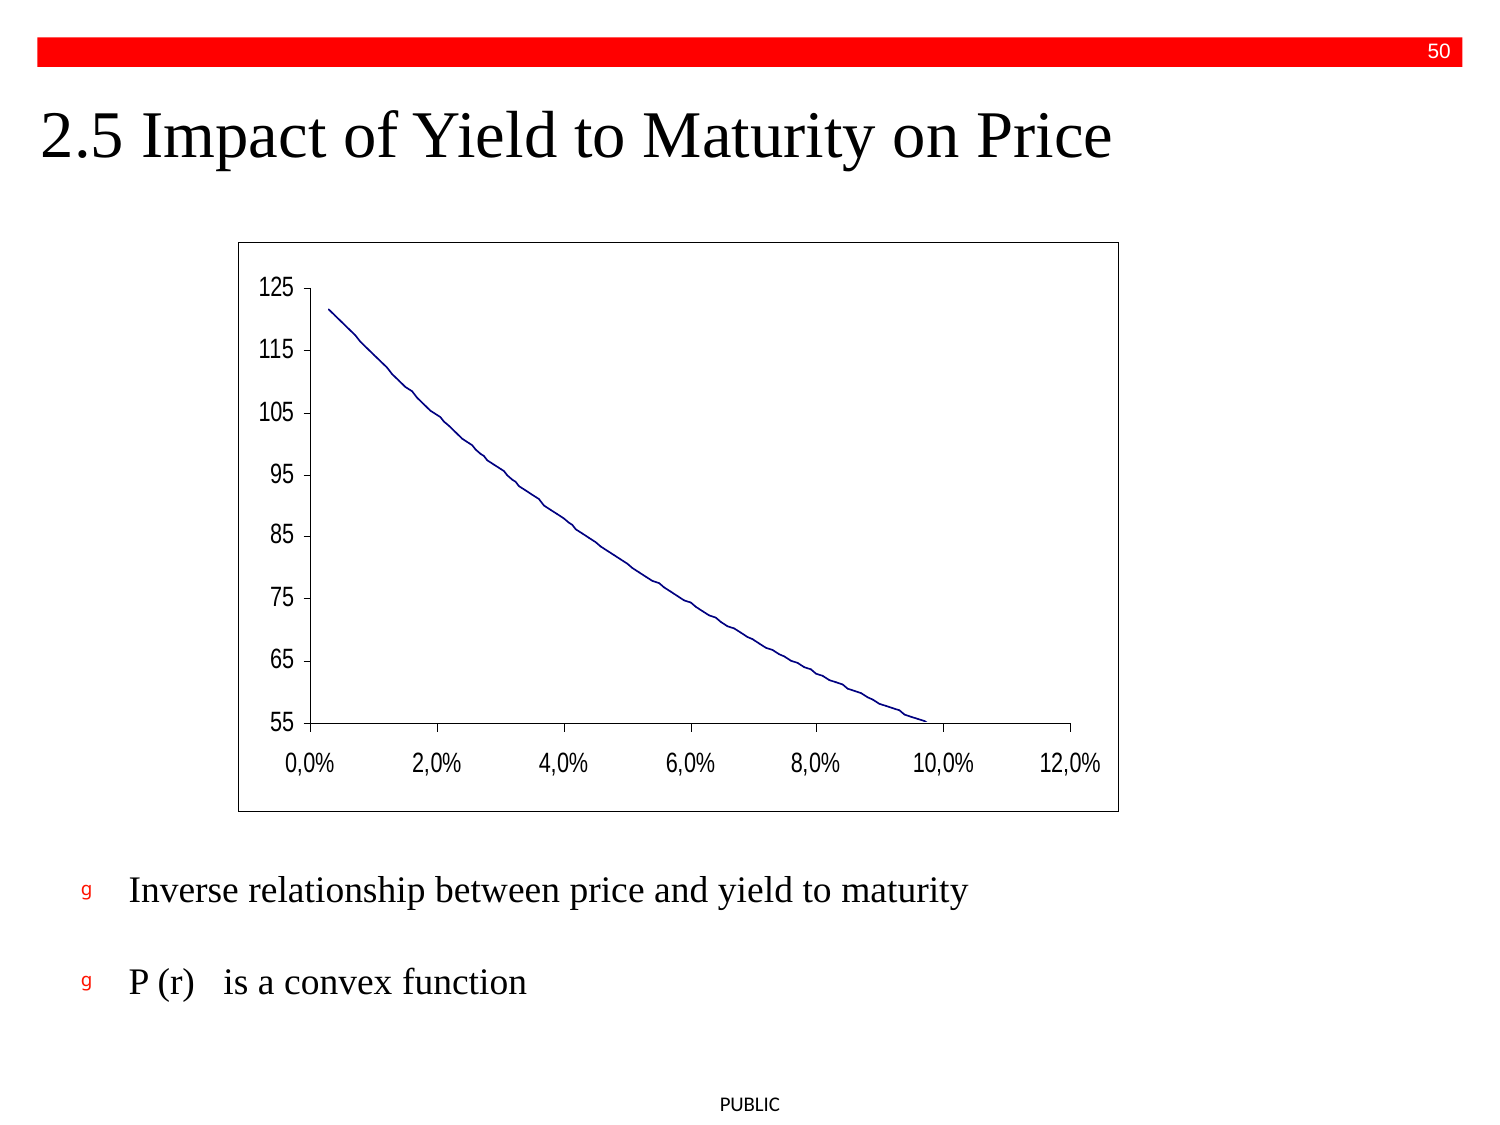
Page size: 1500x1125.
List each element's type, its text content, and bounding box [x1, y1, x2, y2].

text_box Inverse relationship between price and yield to maturity P (r) is a convex function [65, 812, 1500, 1000]
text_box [229, 231, 1129, 823]
text_box 2.5 Impact of Yield to Maturity on Price [25, 83, 1500, 179]
footer [512, 1042, 988, 1103]
